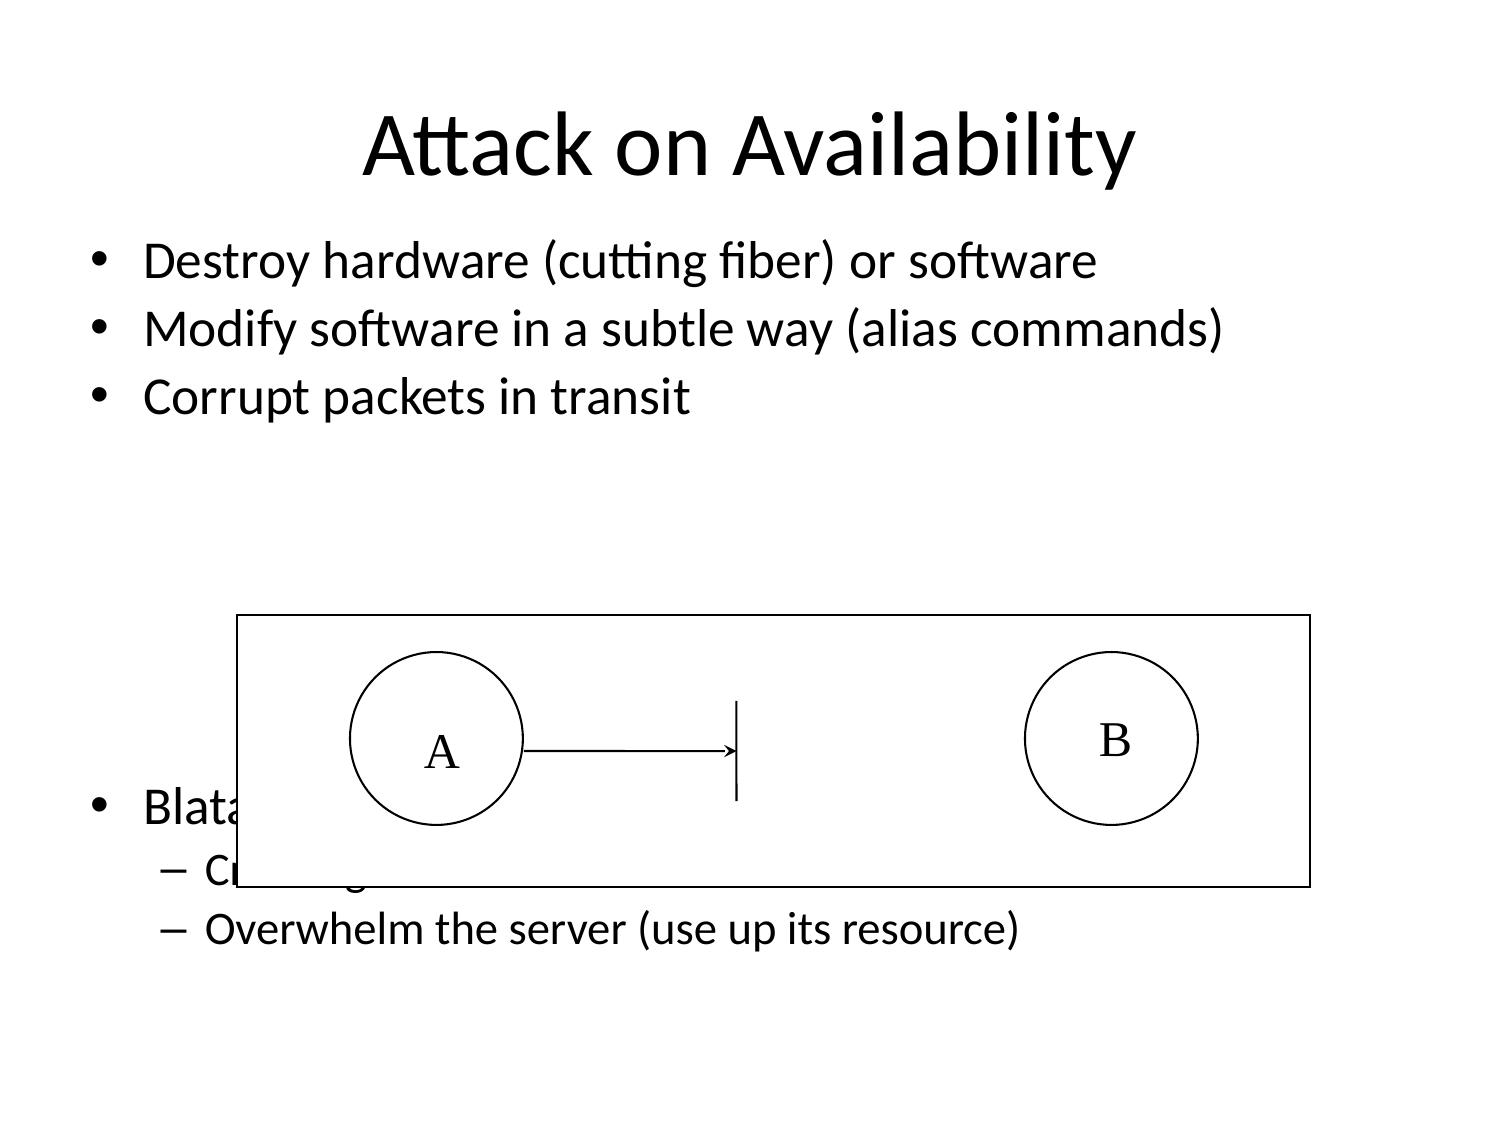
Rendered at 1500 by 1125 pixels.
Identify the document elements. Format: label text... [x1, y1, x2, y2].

title Attack on Availability [75, 45, 1425, 224]
list Destroy hardware (cutting fiber) or software Modify software in a subtle way (alias commands) Corrupt packets in transit Blatant denial of service (DoS): Crashing the server Overwhelm the server (use up its resource) [75, 224, 1425, 968]
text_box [237, 614, 1311, 888]
